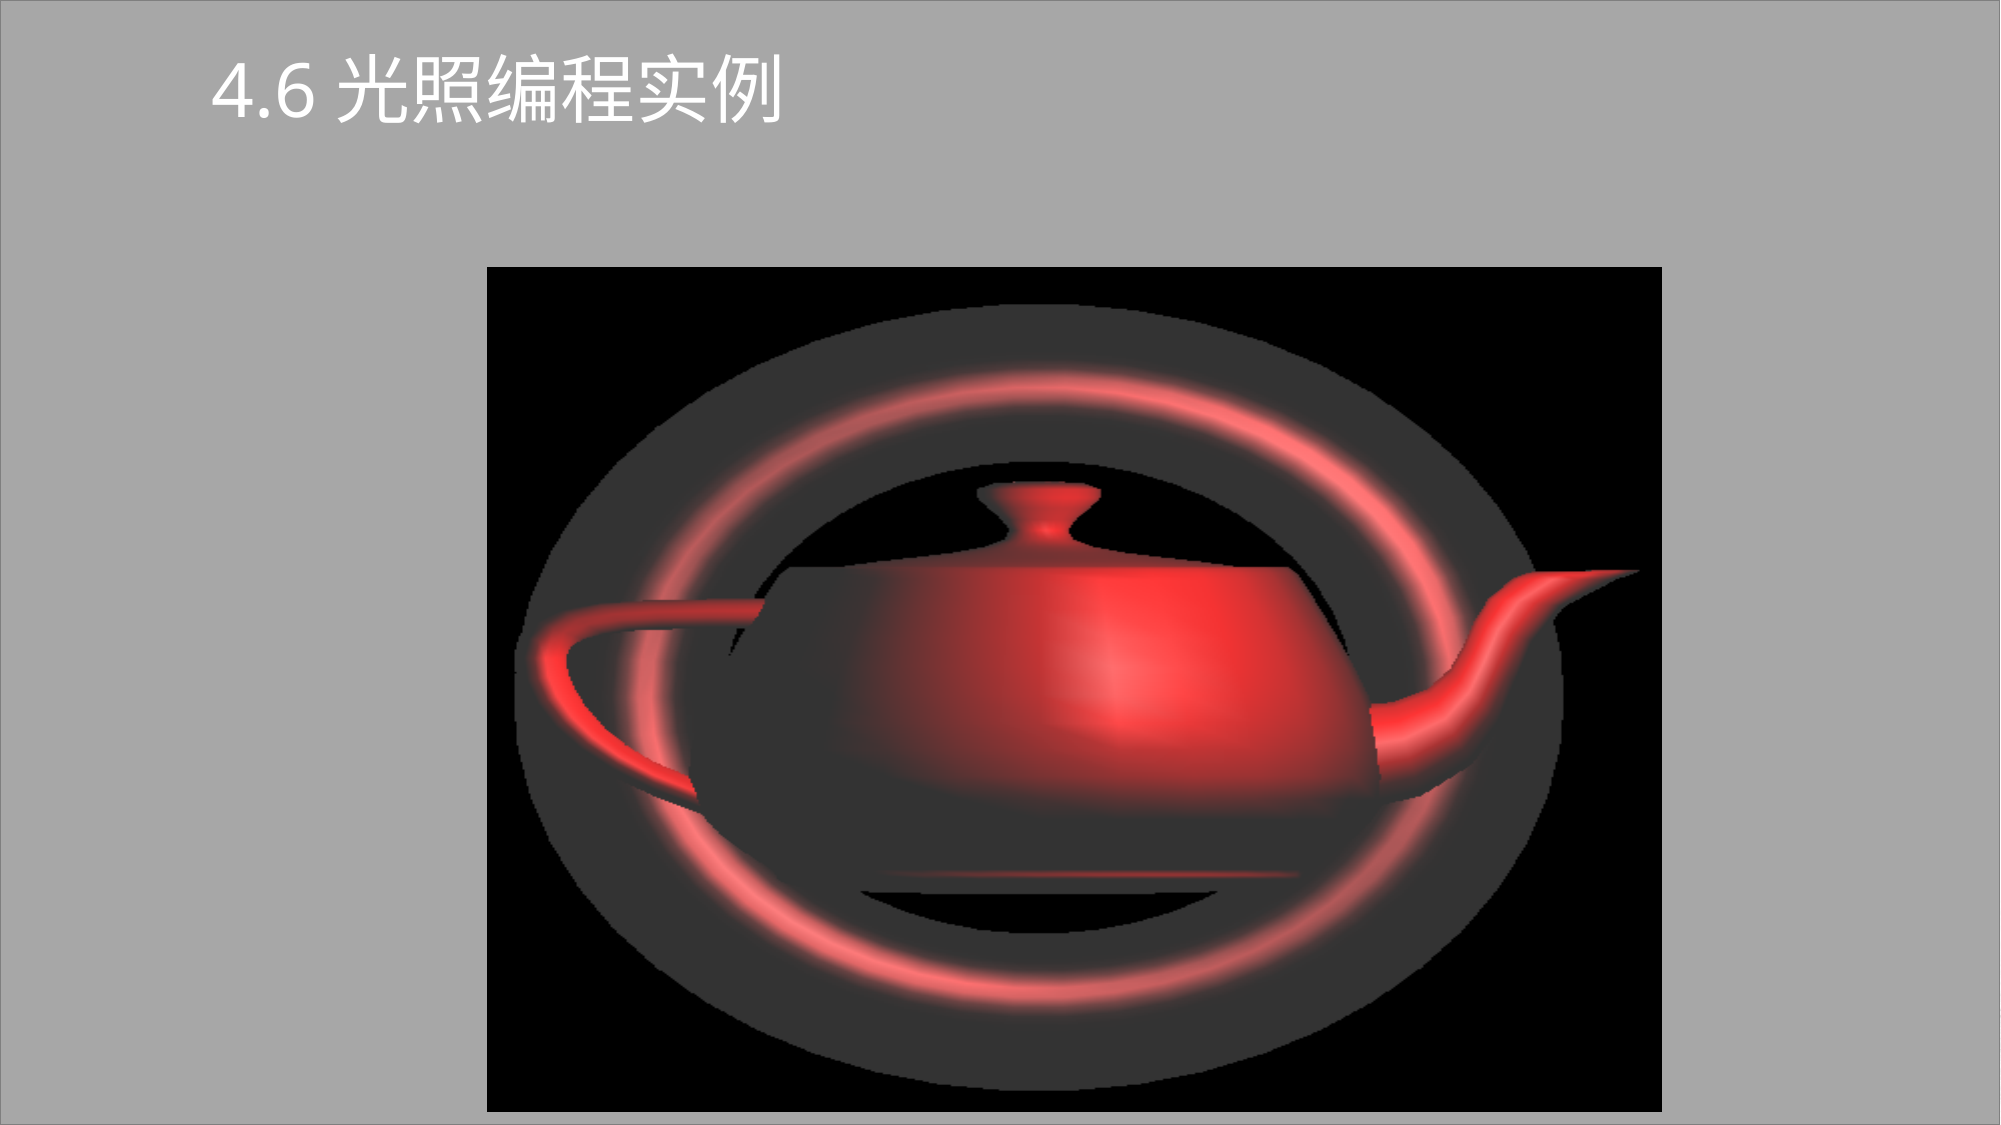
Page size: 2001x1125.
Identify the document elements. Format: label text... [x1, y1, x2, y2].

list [487, 266, 1662, 1112]
title 4.6光照编程实例 [203, 0, 1770, 211]
text_box [0, 0, 2000, 1125]
